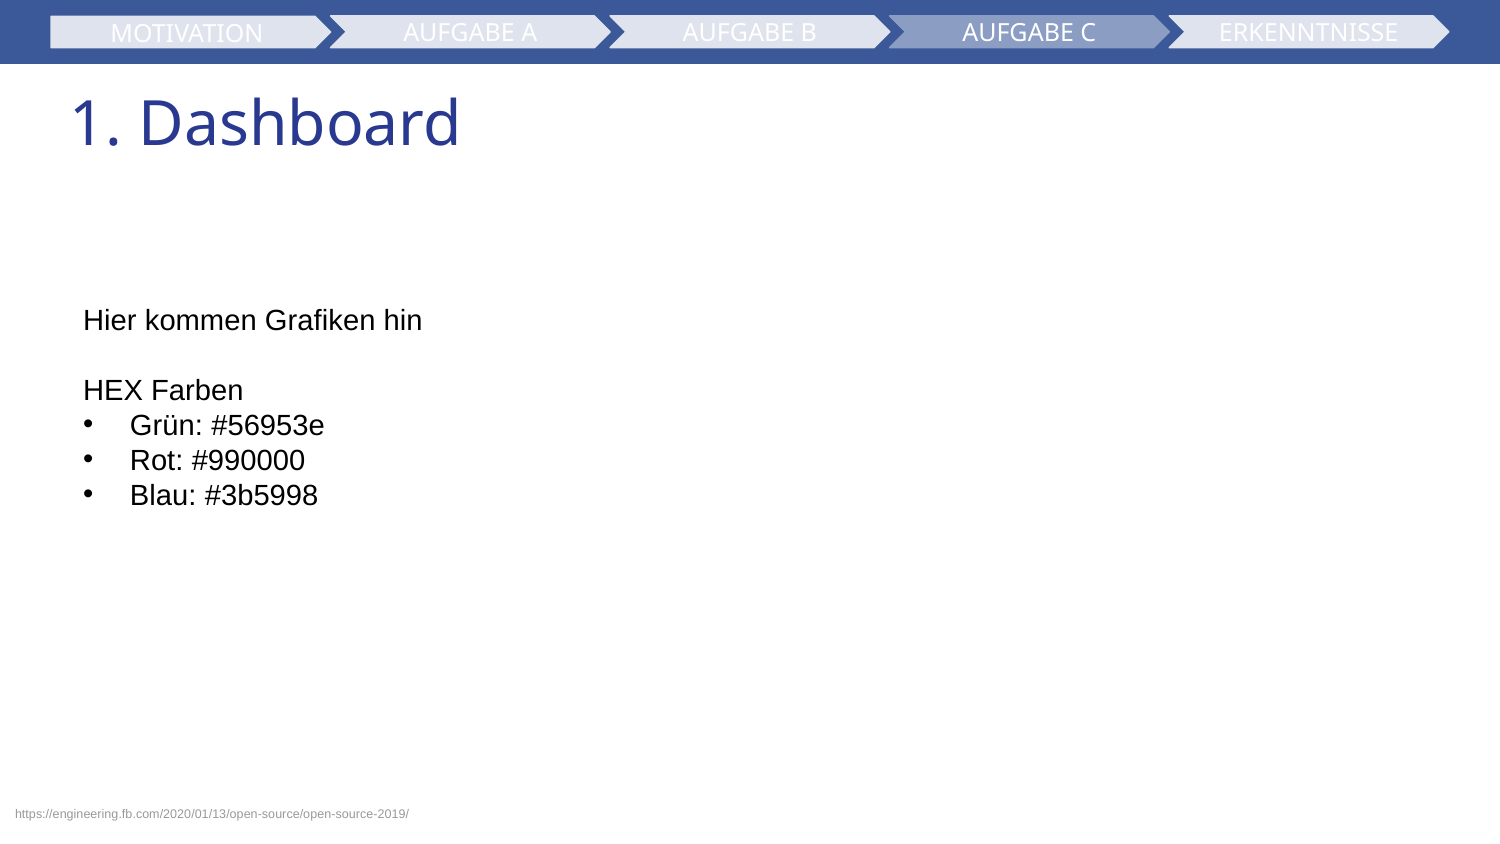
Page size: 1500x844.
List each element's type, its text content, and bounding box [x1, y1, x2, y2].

text_box AUFGABE C [889, 15, 1170, 48]
text_box AUFGABE B [610, 15, 890, 48]
text_box AUFGABE A [330, 15, 611, 48]
text_box https://engineering.fb.com/2020/01/13/open-source/open-source-2019/ [0, 798, 679, 829]
text_box MOTIVATION [51, 16, 331, 48]
text_box ERKENNTNISSE [1169, 15, 1449, 48]
text_box [0, 0, 1500, 64]
text_box Hier kommen Grafiken hin HEX Farben Grün: #56953e Rot: #990000 Blau: #3b5998 [68, 294, 819, 519]
title 1. Dashboard [54, 68, 1446, 168]
